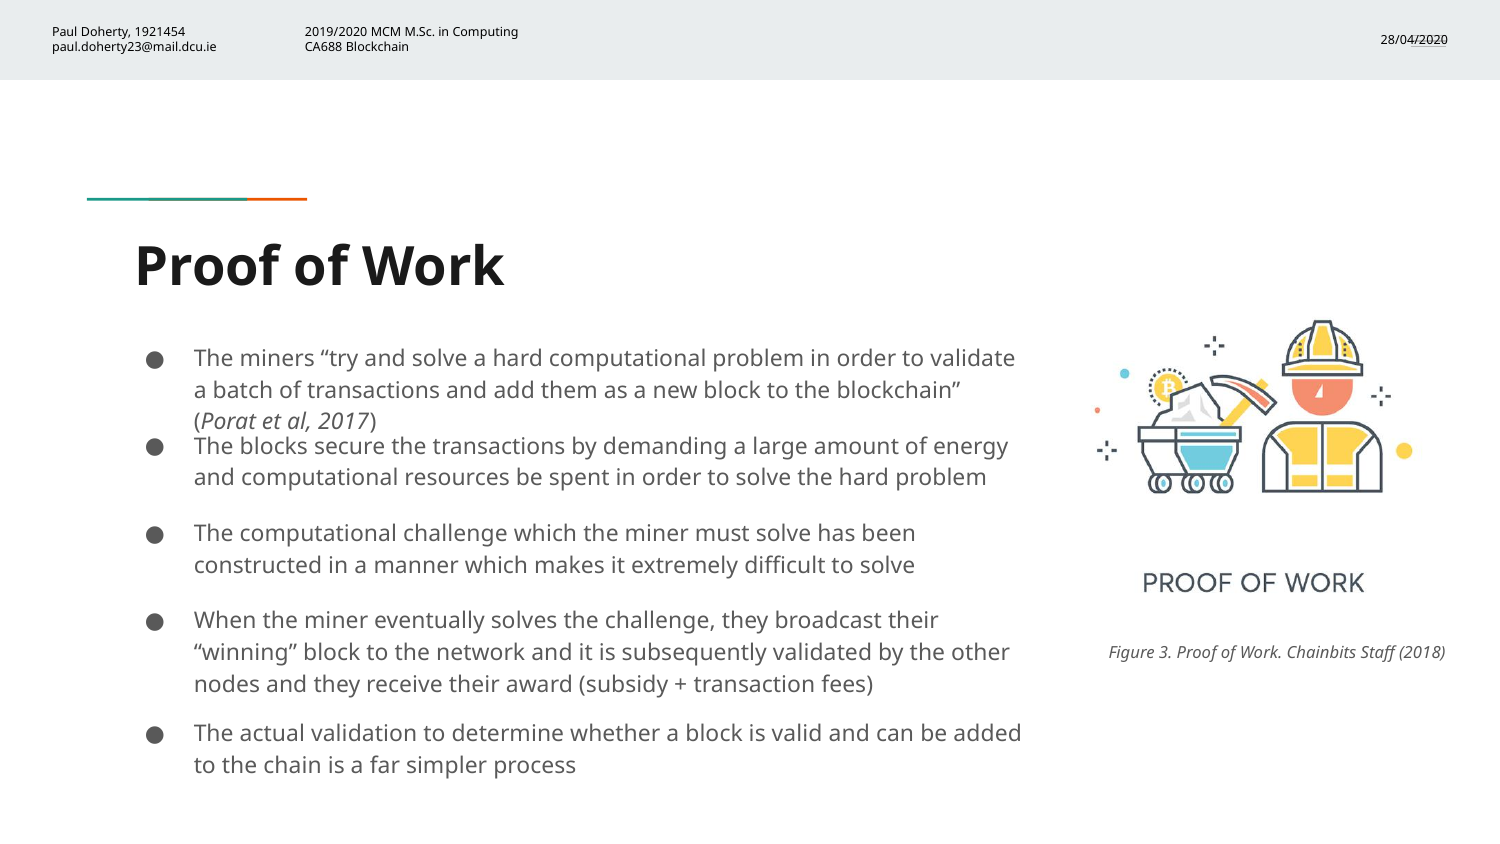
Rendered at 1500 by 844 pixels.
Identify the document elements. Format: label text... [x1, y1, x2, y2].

list The computational challenge which the miner must solve has been constructed in a manner which makes it extremely difficult to solve [119, 470, 1019, 557]
text_box Figure 3. Proof of Work. Chainbits Staff (2018) [1082, 623, 1473, 671]
picture [1024, 283, 1473, 618]
list When the miner eventually solves the challenge, they broadcast their “winning” block to the network and it is subsequently validated by the other nodes and they receive their award (subsidy + transaction fees) [119, 557, 1040, 646]
list The actual validation to determine whether a block is valid and can be added to the chain is a far simpler process [119, 670, 1040, 781]
title Proof of Work [119, 216, 1381, 295]
list The miners “try and solve a hard computational problem in order to validate a batch of transactions and add them as a new block to the blockchain” (Porat et al, 2017) [119, 295, 1019, 382]
list The blocks secure the transactions by demanding a large amount of energy and computational resources be spent in order to solve the hard problem [119, 382, 1019, 470]
